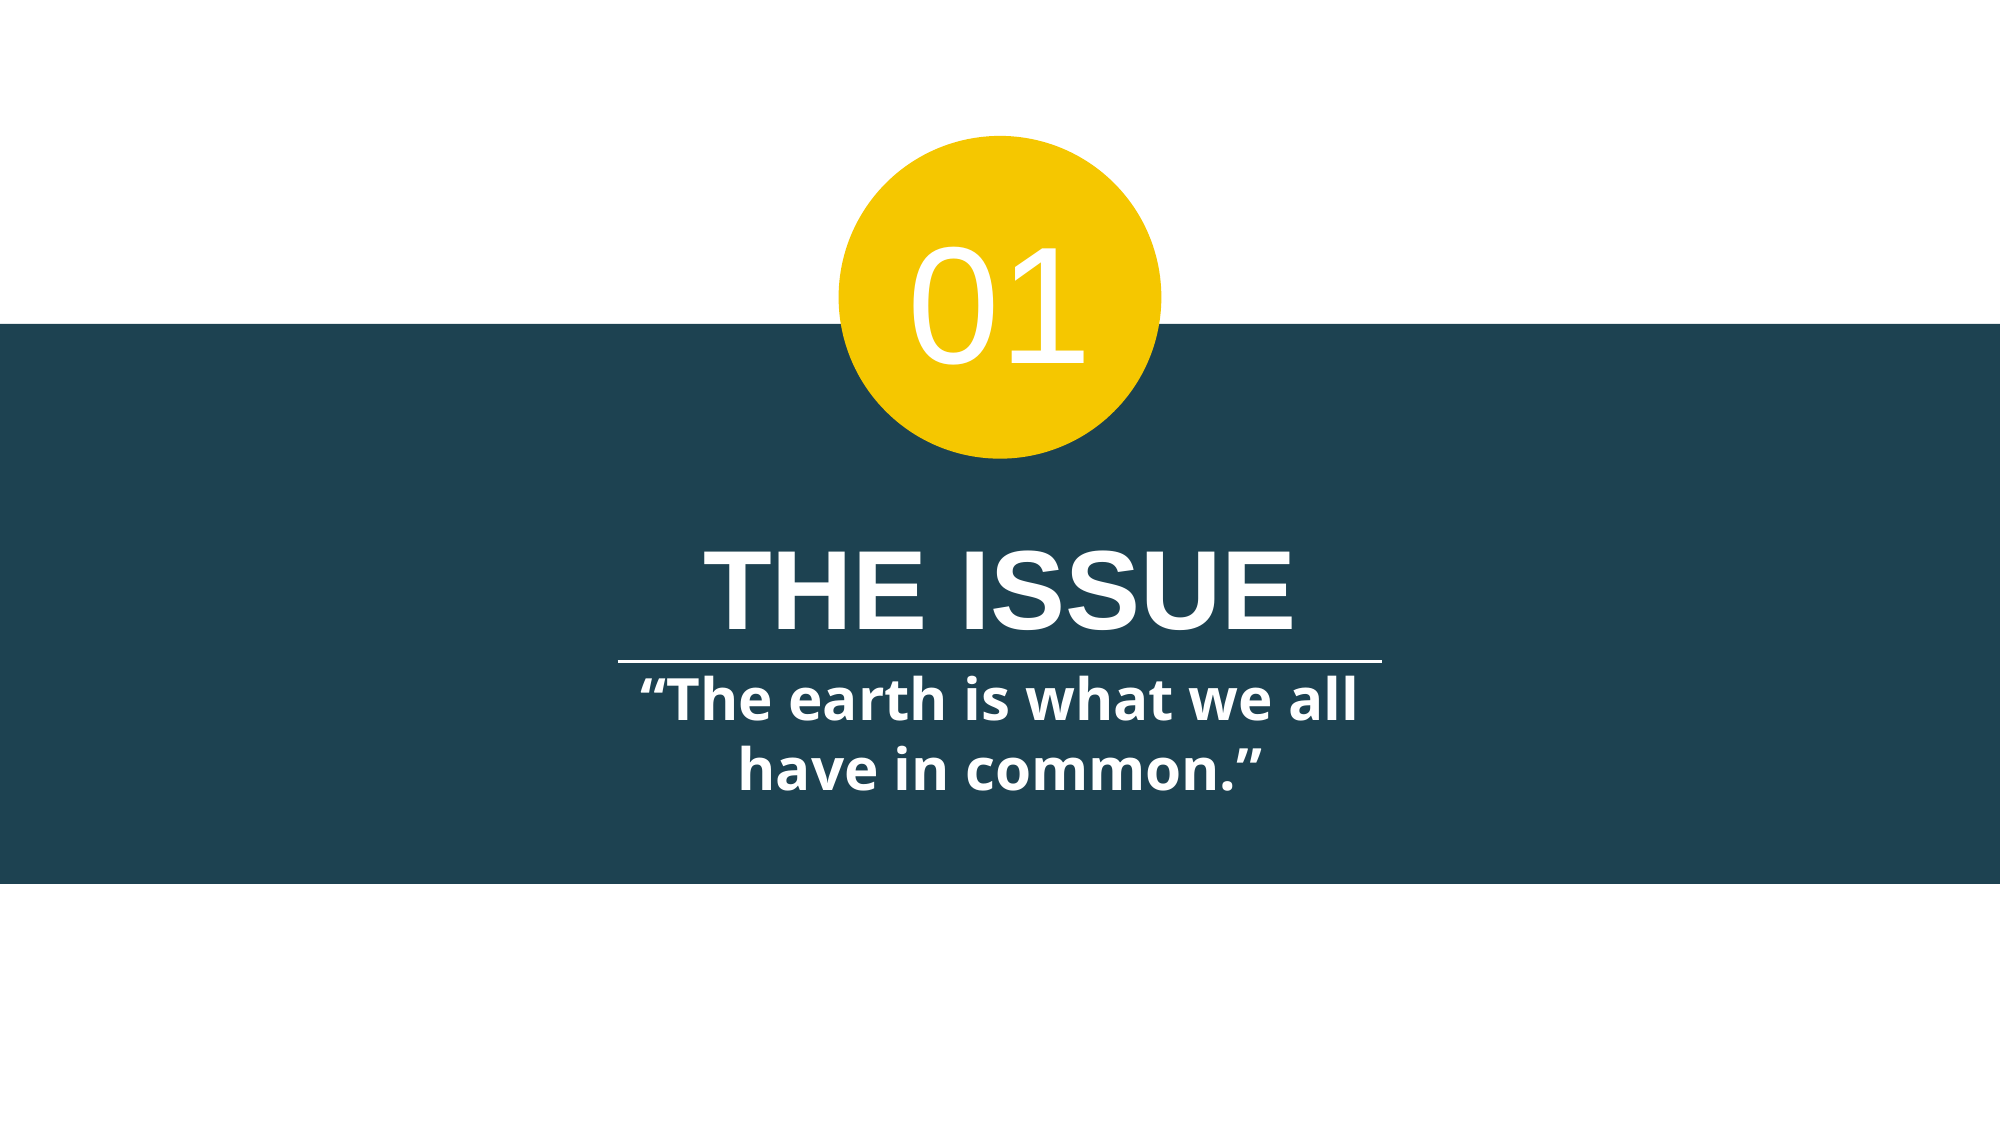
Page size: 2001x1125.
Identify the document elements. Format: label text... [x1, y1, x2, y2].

text_box THE ISSUE [688, 509, 1312, 654]
text_box 01 [837, 134, 1163, 460]
text_box [0, 323, 2000, 885]
text_box “The earth is what we all have in common.” [564, 654, 1436, 810]
